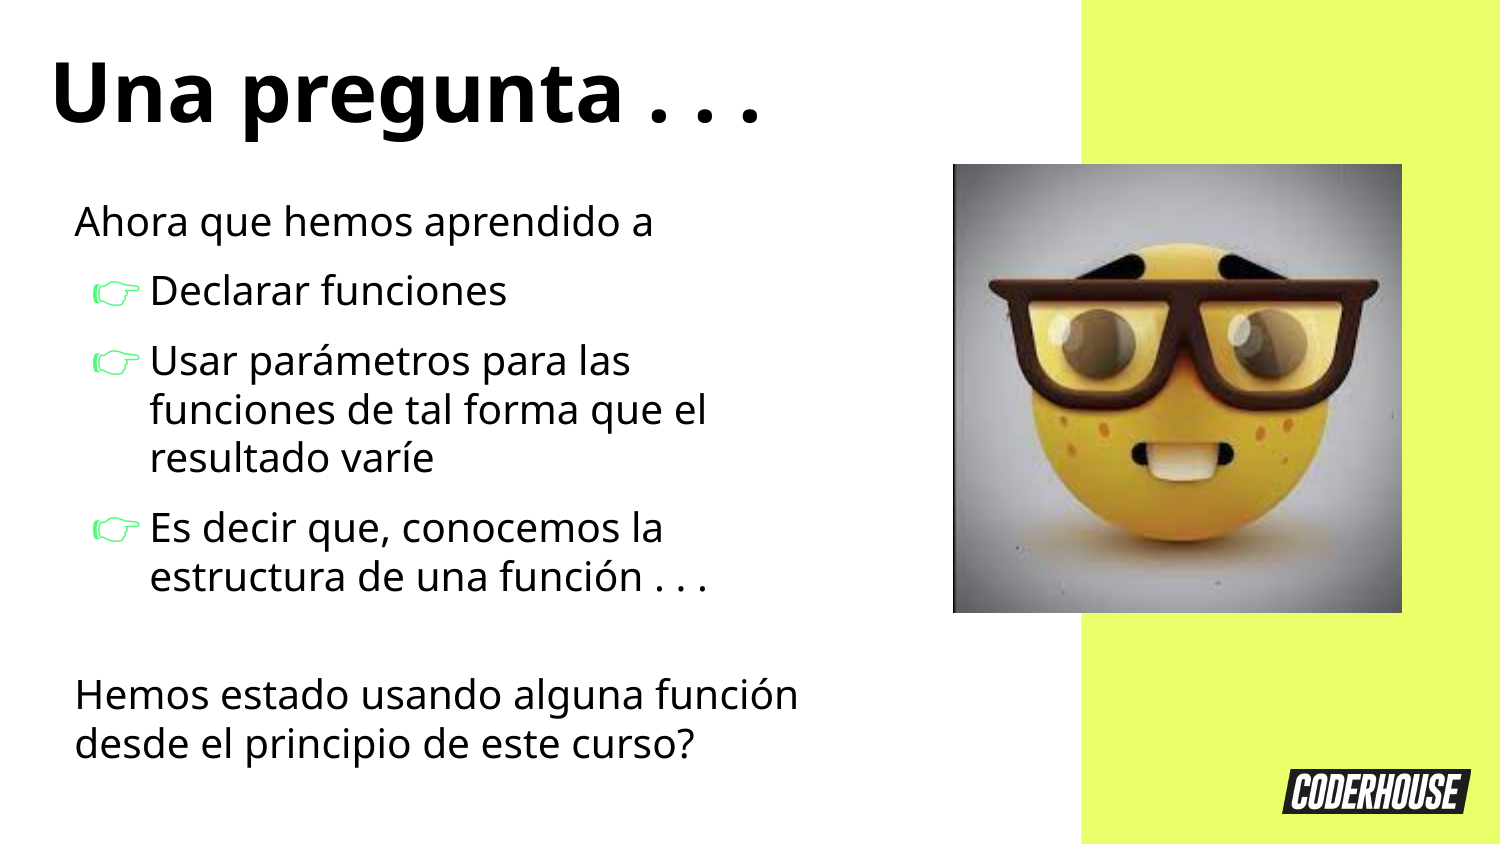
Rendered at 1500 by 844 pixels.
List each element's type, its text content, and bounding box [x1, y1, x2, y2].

picture [1281, 769, 1471, 814]
picture [0, 0, 1402, 844]
text_box Una pregunta . . . [34, 35, 811, 156]
text_box Ahora que hemos aprendido a Declarar funciones Usar parámetros para las funciones de tal forma que el resultado varíe Es decir que, conocemos la estructura de una función . . . Hemos estado usando alguna función desde el principio de este curso? [59, 180, 836, 782]
